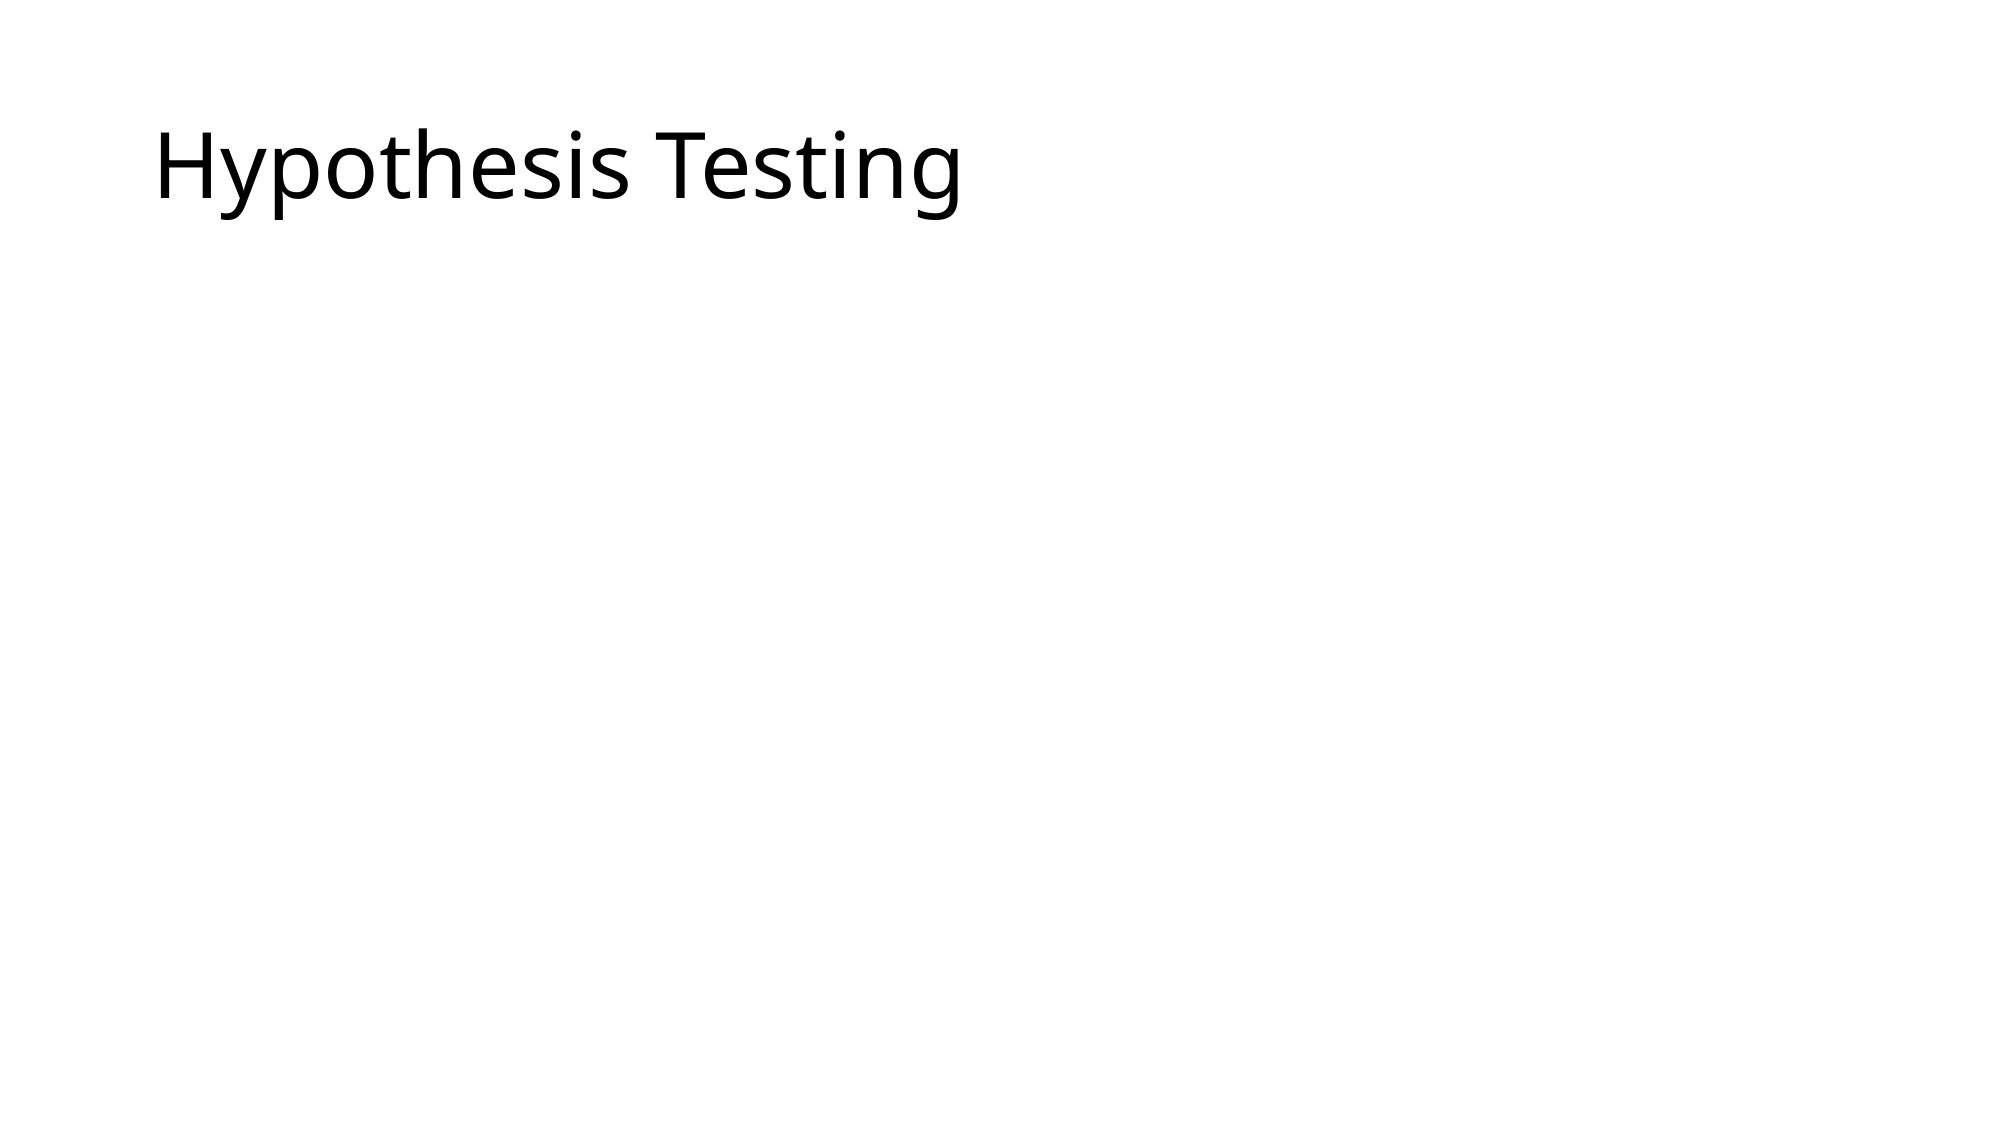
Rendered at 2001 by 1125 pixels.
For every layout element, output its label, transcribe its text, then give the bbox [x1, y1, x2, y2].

title Hypothesis Testing [137, 59, 1863, 278]
